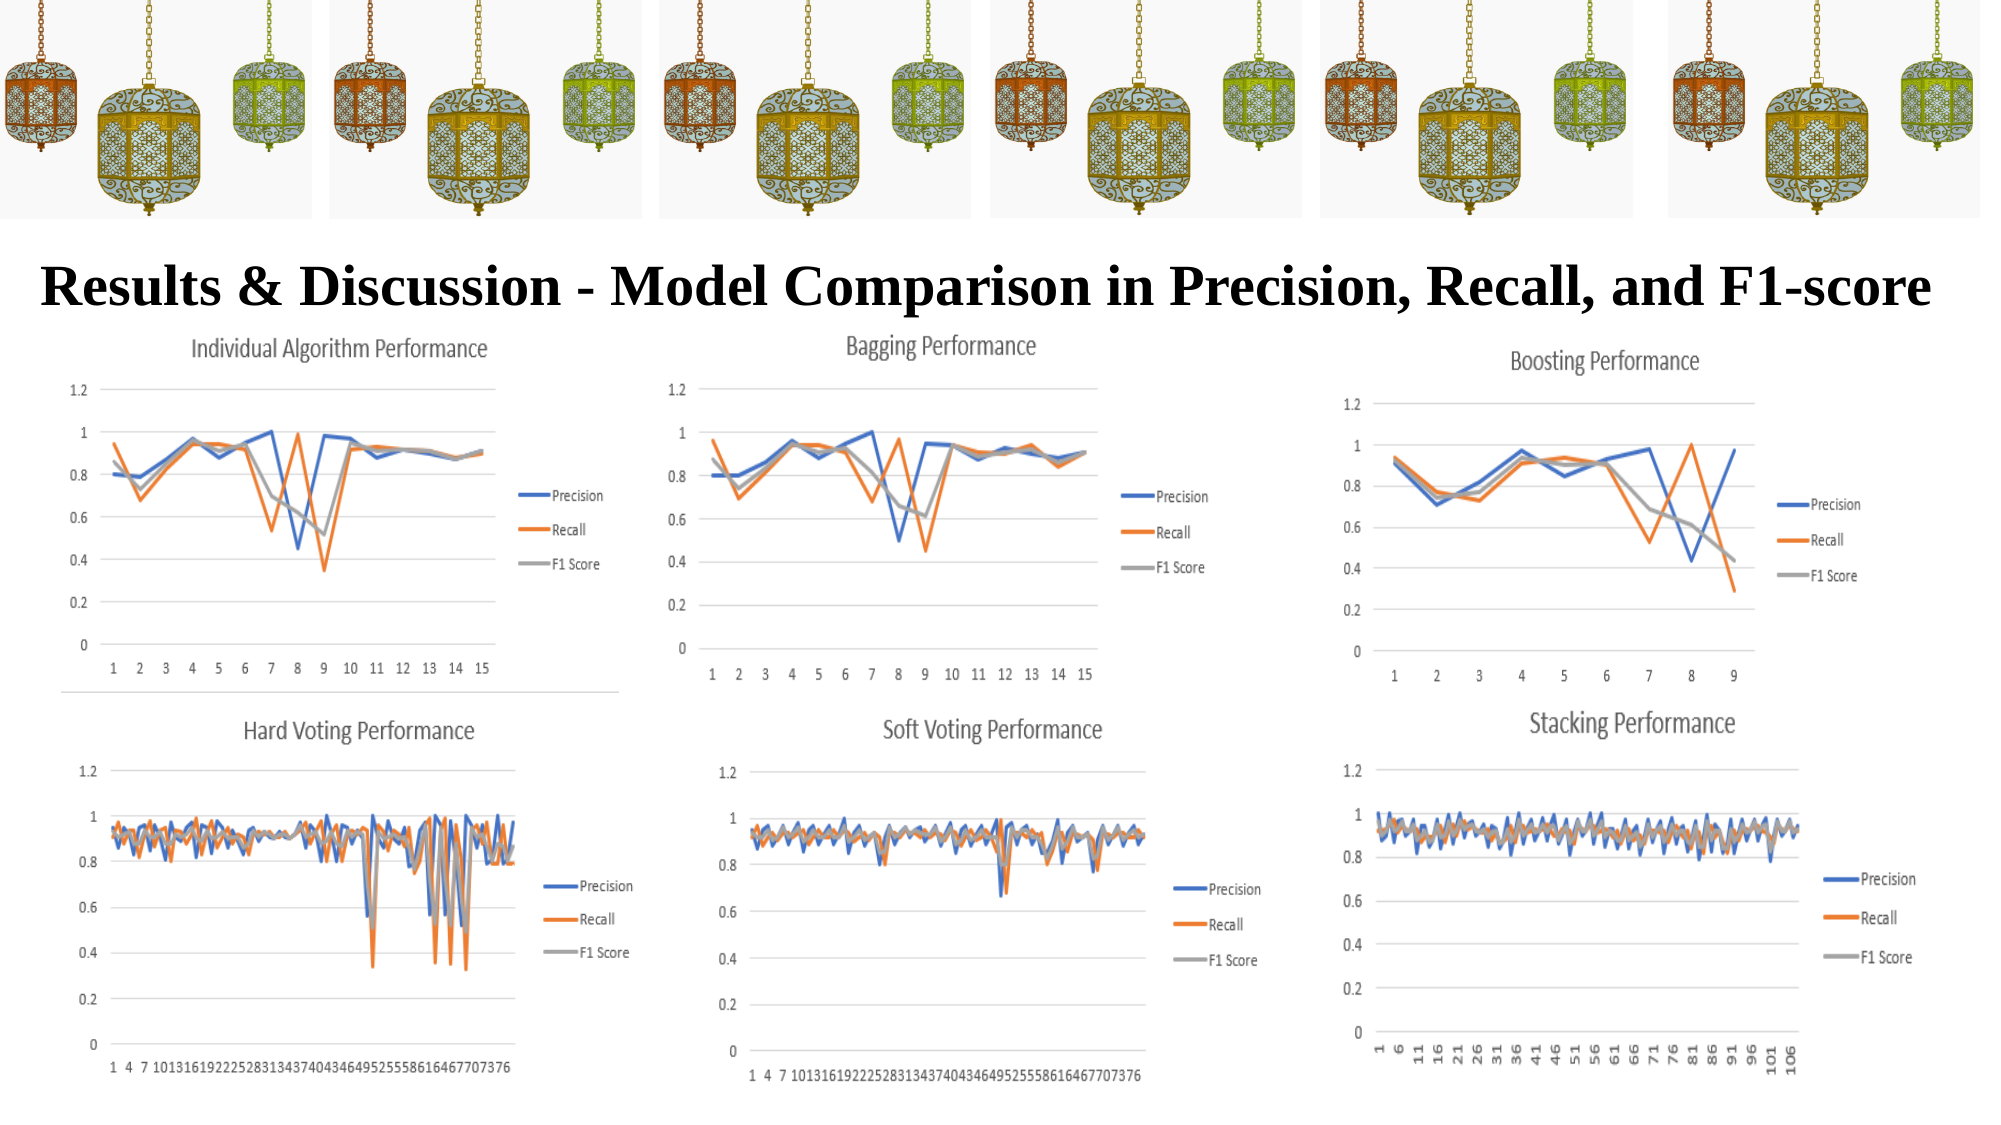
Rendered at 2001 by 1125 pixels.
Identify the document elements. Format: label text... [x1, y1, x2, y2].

picture [1320, 0, 1633, 218]
list Results & Discussion - Model Comparison in Precision, Recall, and F1-score [25, 247, 1962, 334]
picture [1336, 694, 1923, 1086]
picture [74, 710, 642, 1090]
picture [1336, 333, 1872, 693]
picture [989, 0, 1302, 218]
picture [329, 0, 642, 219]
picture [1668, 0, 1980, 218]
picture [659, 0, 971, 219]
picture [659, 319, 1217, 696]
picture [0, 0, 312, 219]
picture [61, 319, 619, 693]
picture [715, 706, 1273, 1094]
